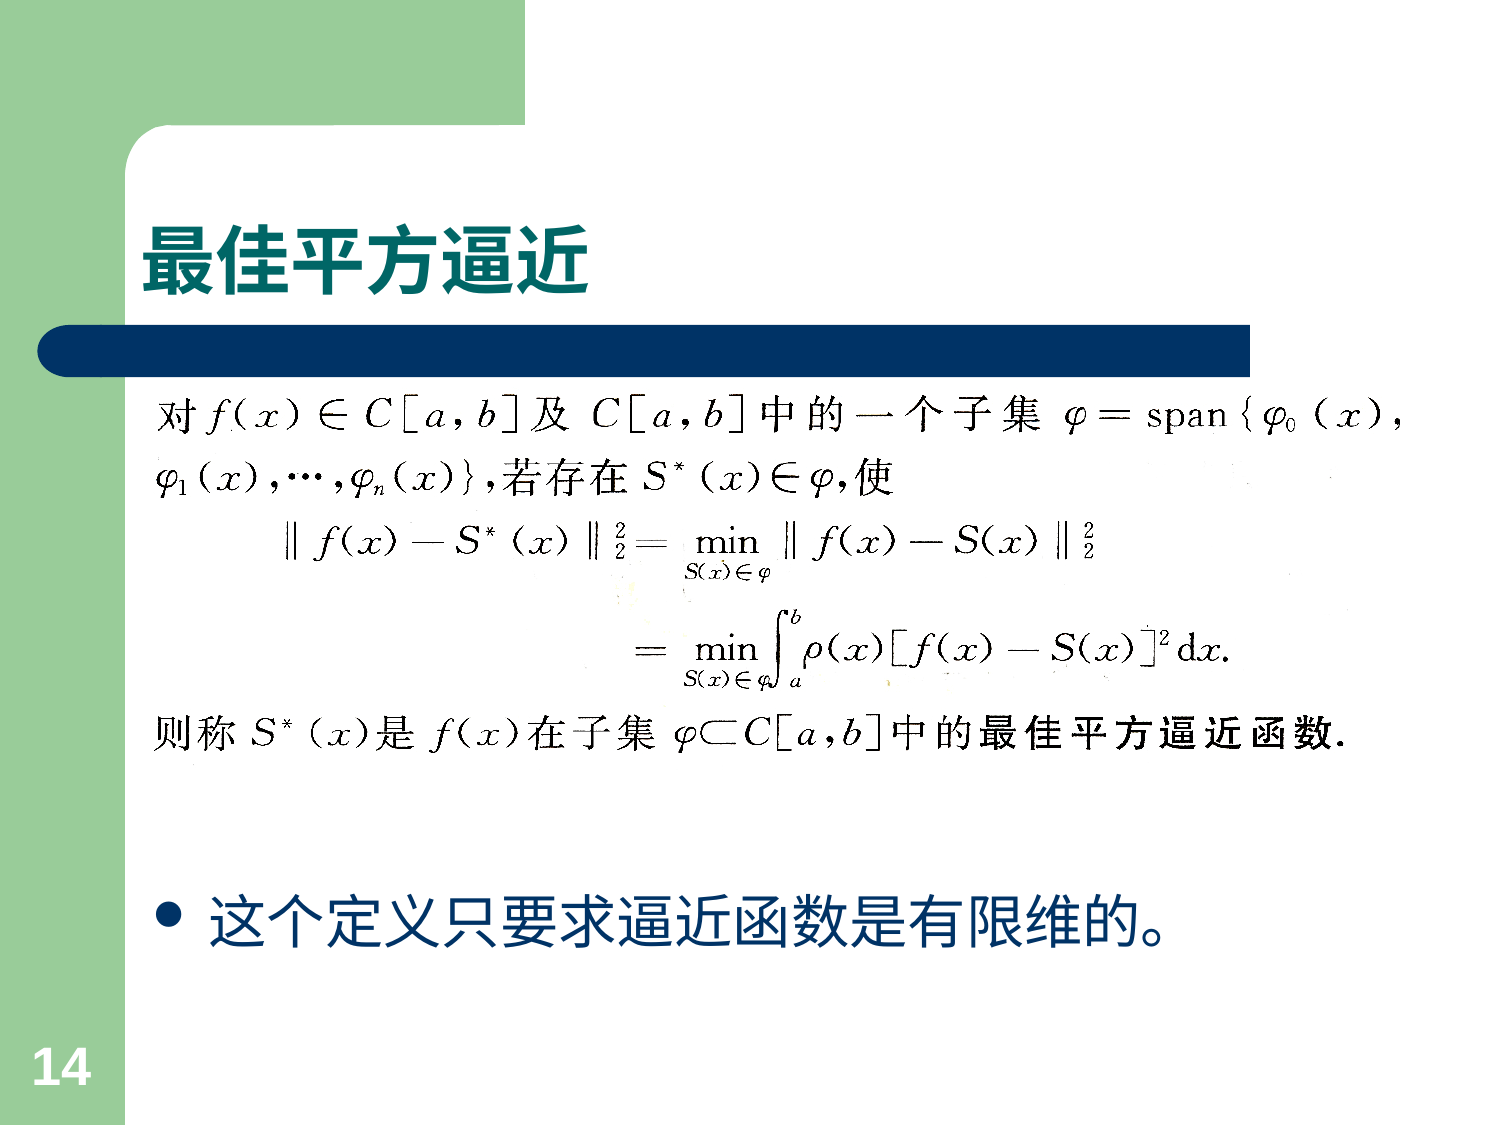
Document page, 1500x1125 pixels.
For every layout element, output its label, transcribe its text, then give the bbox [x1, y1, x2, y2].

slide_number 14 [13, 1023, 111, 1105]
list 这个定义只要求逼近函数是有限维的。 [137, 777, 1400, 1063]
picture [137, 387, 1401, 770]
title 最佳平方逼近 [125, 125, 1425, 313]
